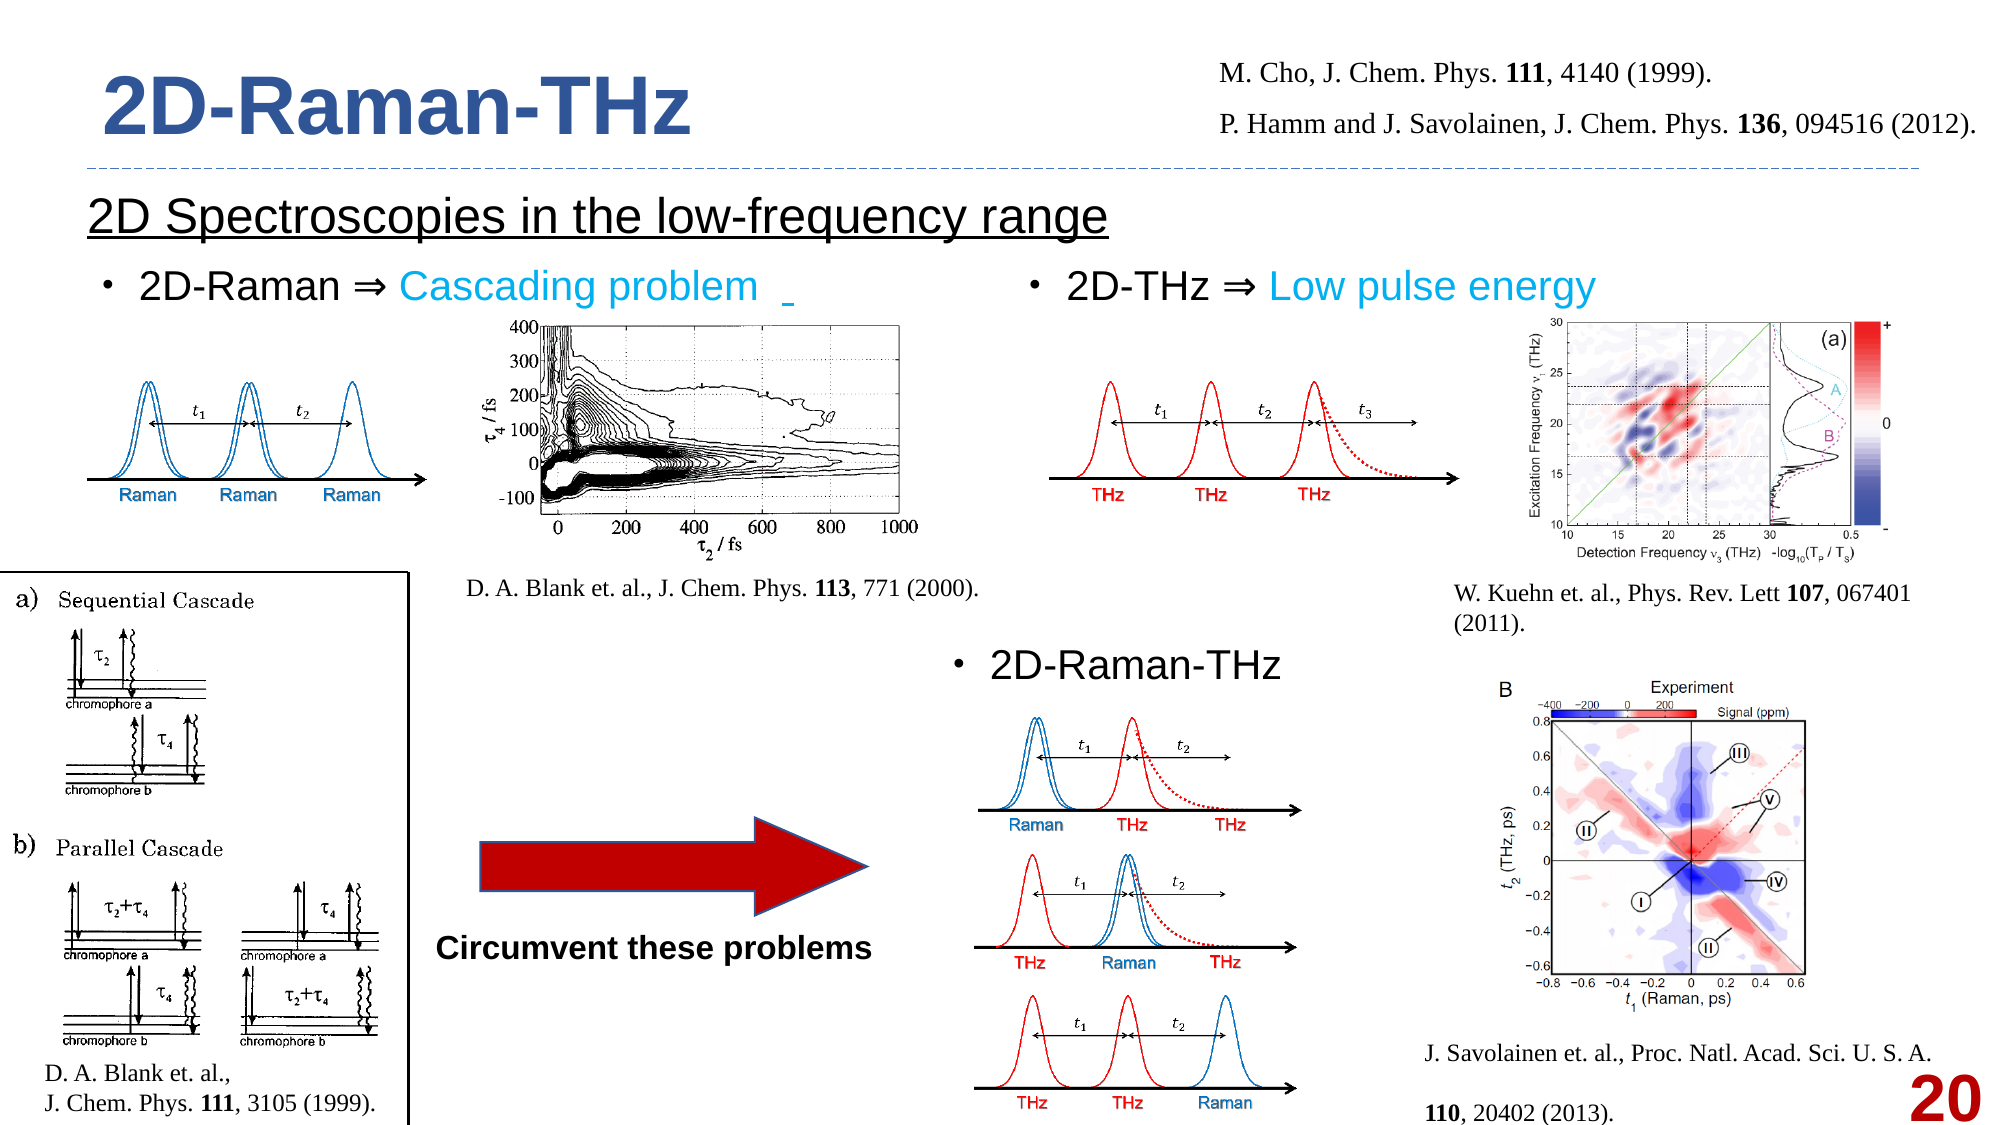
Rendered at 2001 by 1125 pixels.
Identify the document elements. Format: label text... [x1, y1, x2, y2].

text_box Circumvent these problems [420, 919, 901, 974]
picture [480, 317, 919, 563]
picture [1049, 381, 1472, 517]
text_box P. Hamm and J. Savolainen, J. Chem. Phys. 136, 094516 (2012). [1204, 97, 1999, 147]
text_box ・2D-Raman-THz [923, 630, 1369, 695]
picture [974, 995, 1309, 1124]
text_box W. Kuehn et. al., Phys. Rev. Lett 107, 067401 (2011). [1439, 568, 2000, 644]
text_box J. Savolainen et. al., Proc. Natl. Acad. Sci. U. S. A. 110, 20402 (2013). [1409, 1029, 1952, 1125]
text_box [479, 815, 870, 918]
picture [978, 717, 1314, 846]
text_box ・2D-Raman ⇒ Cascading problem [72, 251, 891, 317]
text_box M. Cho, J. Chem. Phys. 111, 4140 (1999). [1204, 46, 1972, 97]
picture [1526, 316, 1891, 563]
picture [12, 581, 381, 1050]
picture [87, 381, 440, 517]
title 2D-Raman-THz [87, 45, 1920, 169]
text_box D. A. Blank et. al., J. Chem. Phys. 113, 771 (2000). [451, 564, 997, 610]
picture [974, 854, 1309, 984]
picture [1493, 678, 1811, 1014]
text_box D. A. Blank et. al., J. Chem. Phys. 111, 3105 (1999). [29, 1049, 396, 1124]
text_box ・2D-THz ⇒ Low pulse energy [999, 251, 1639, 317]
text_box 2D Spectroscopies in the low-frequency range [72, 175, 1147, 251]
slide_number 20 [1952, 1065, 1999, 1125]
